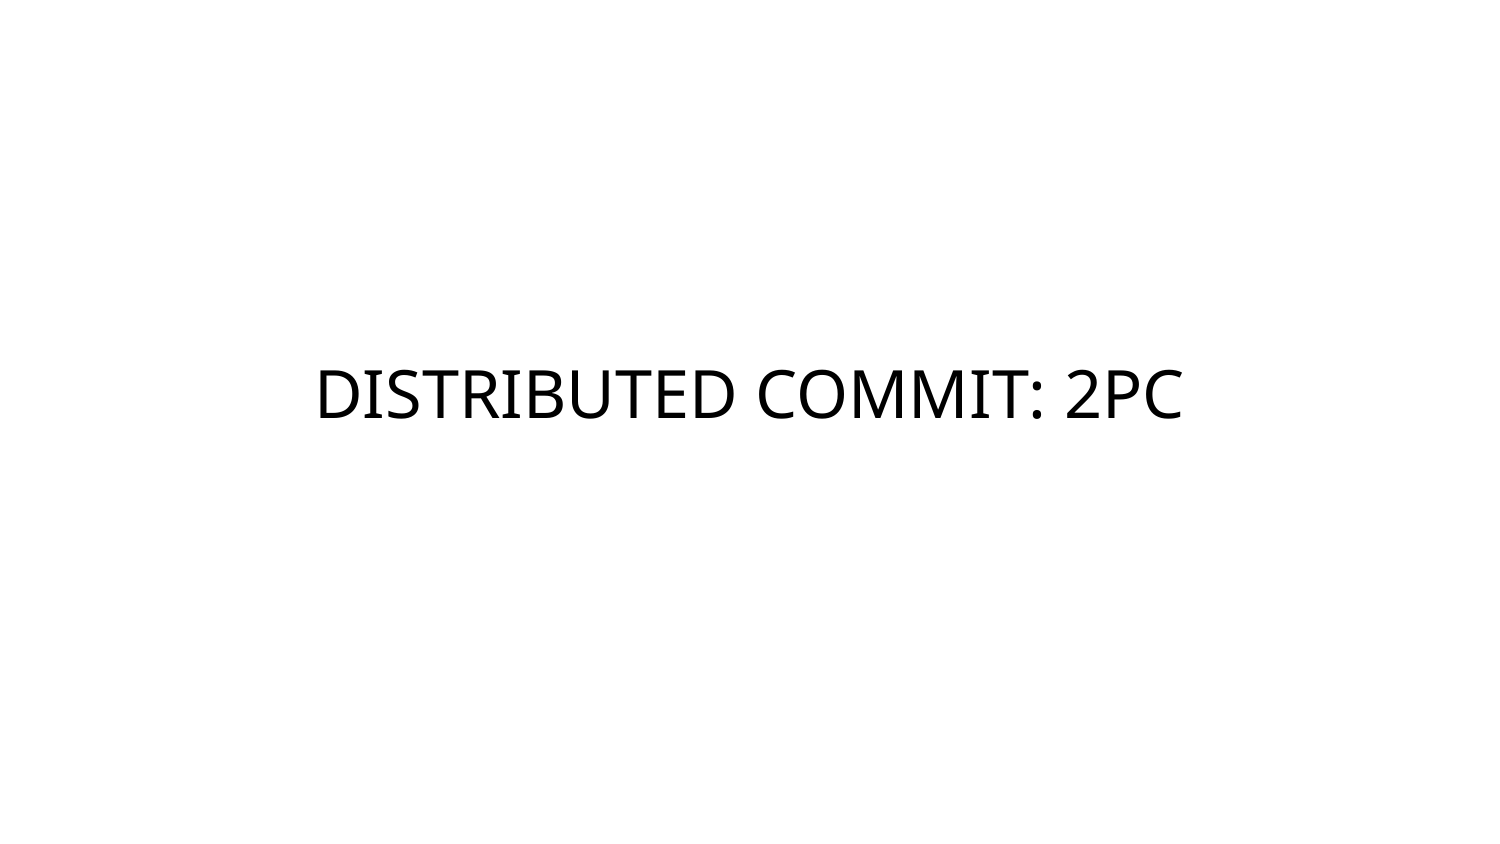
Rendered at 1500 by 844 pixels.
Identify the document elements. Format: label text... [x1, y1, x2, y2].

title Distributed Commit: 2PC [125, 321, 1375, 463]
